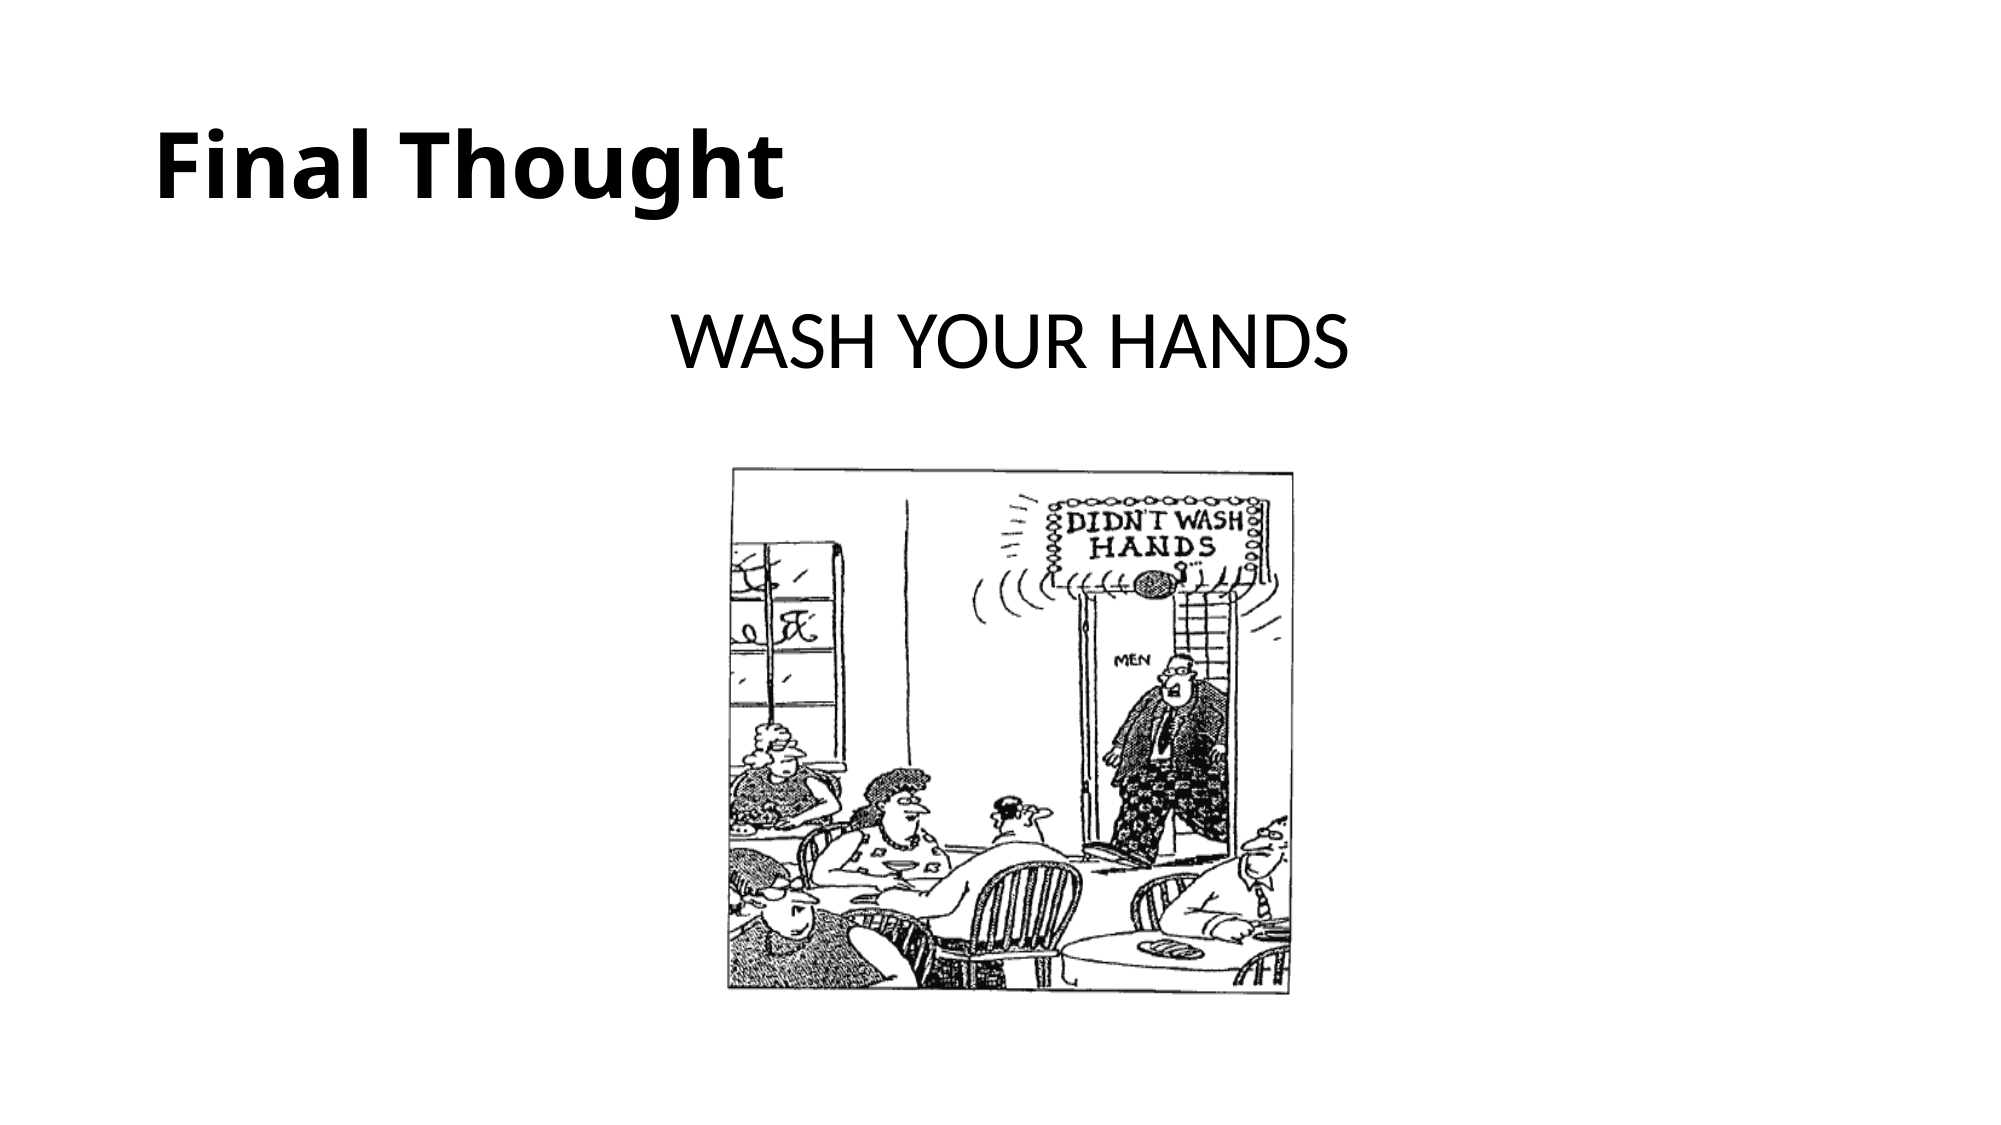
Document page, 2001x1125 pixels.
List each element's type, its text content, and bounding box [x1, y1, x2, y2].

title Final Thought [137, 59, 1863, 278]
text_box WASH YOUR HANDS [582, 277, 1440, 393]
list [714, 452, 1307, 1011]
